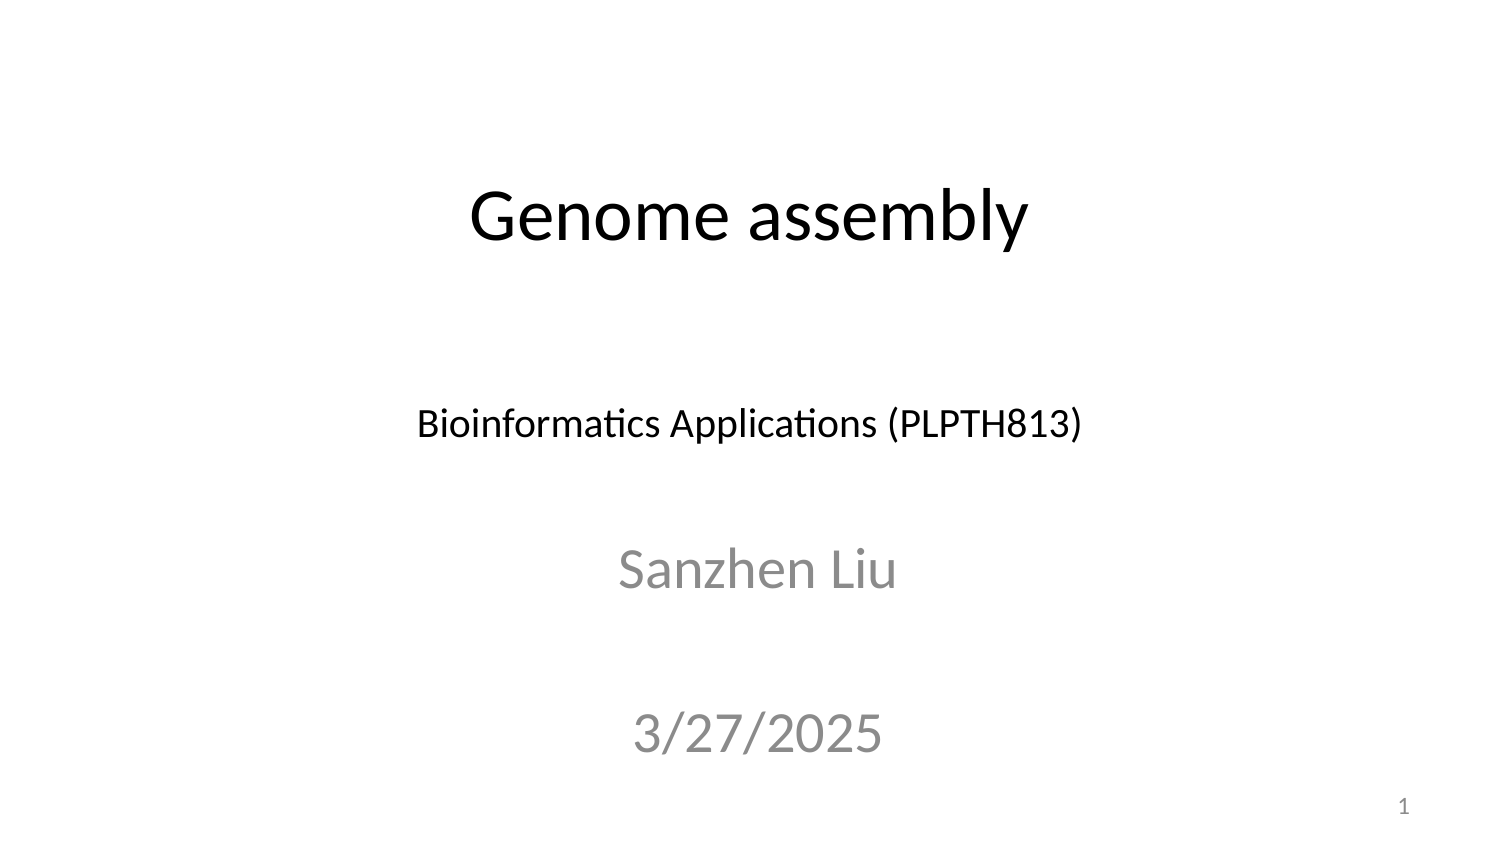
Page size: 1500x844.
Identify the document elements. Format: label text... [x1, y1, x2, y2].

slide_number 1 [1074, 782, 1425, 827]
title Genome assembly Bioinformatics Applications (PLPTH813) [112, 155, 1388, 456]
subtitle Sanzhen Liu 3/27/2025 [233, 523, 1284, 811]
